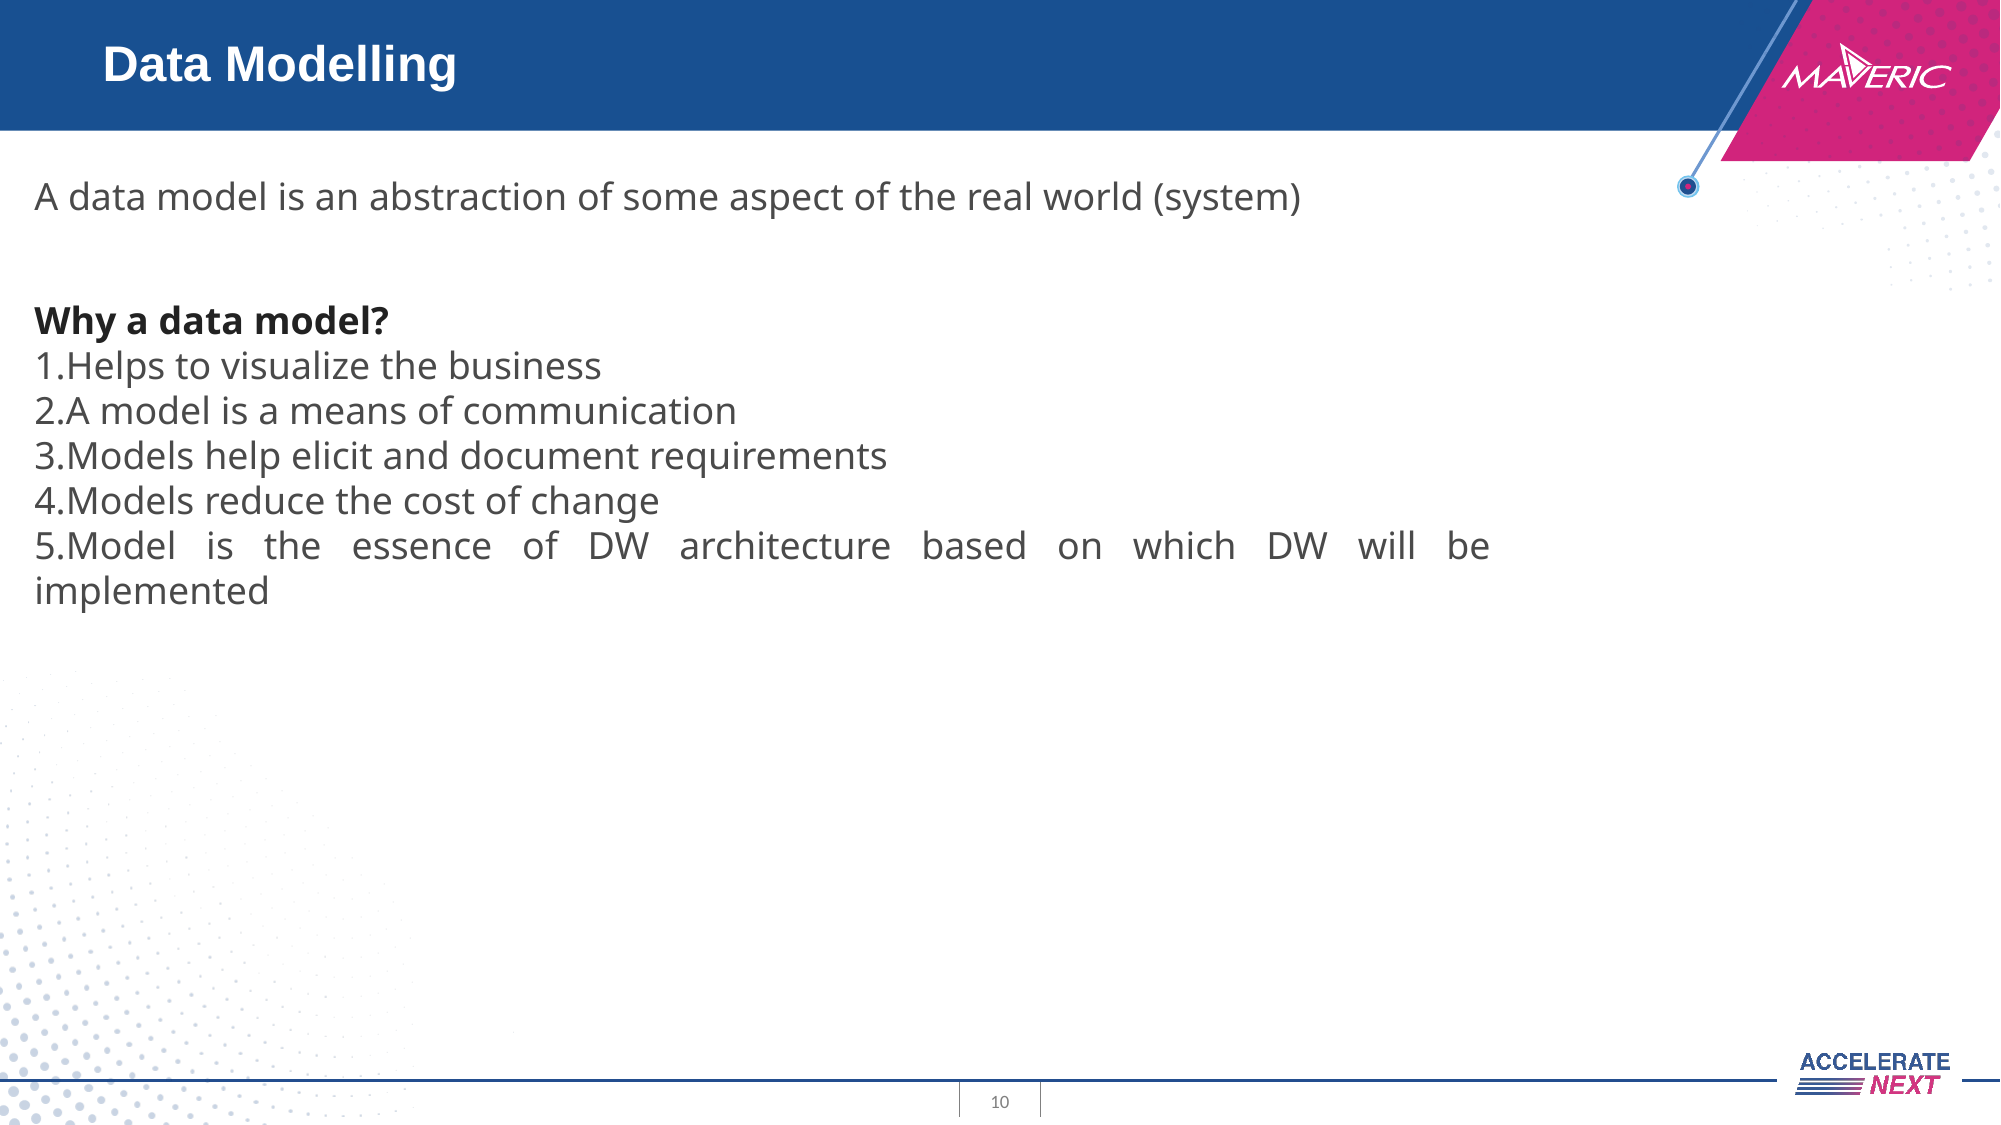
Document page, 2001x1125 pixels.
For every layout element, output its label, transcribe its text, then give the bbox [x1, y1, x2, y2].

picture [0, 671, 514, 1125]
picture [1791, 1051, 1953, 1097]
text_box Why a data model? Helps to visualize the business A model is a means of communication Models help elicit and document requirements Models reduce the cost of change Model is the essence of DW architecture based on which DW will be implemented [19, 289, 1507, 620]
text_box A data model is an abstraction of some aspect of the real world (system) [19, 165, 1360, 225]
slide_number 10 [959, 1083, 1041, 1119]
title Data Modelling [87, 30, 1678, 102]
